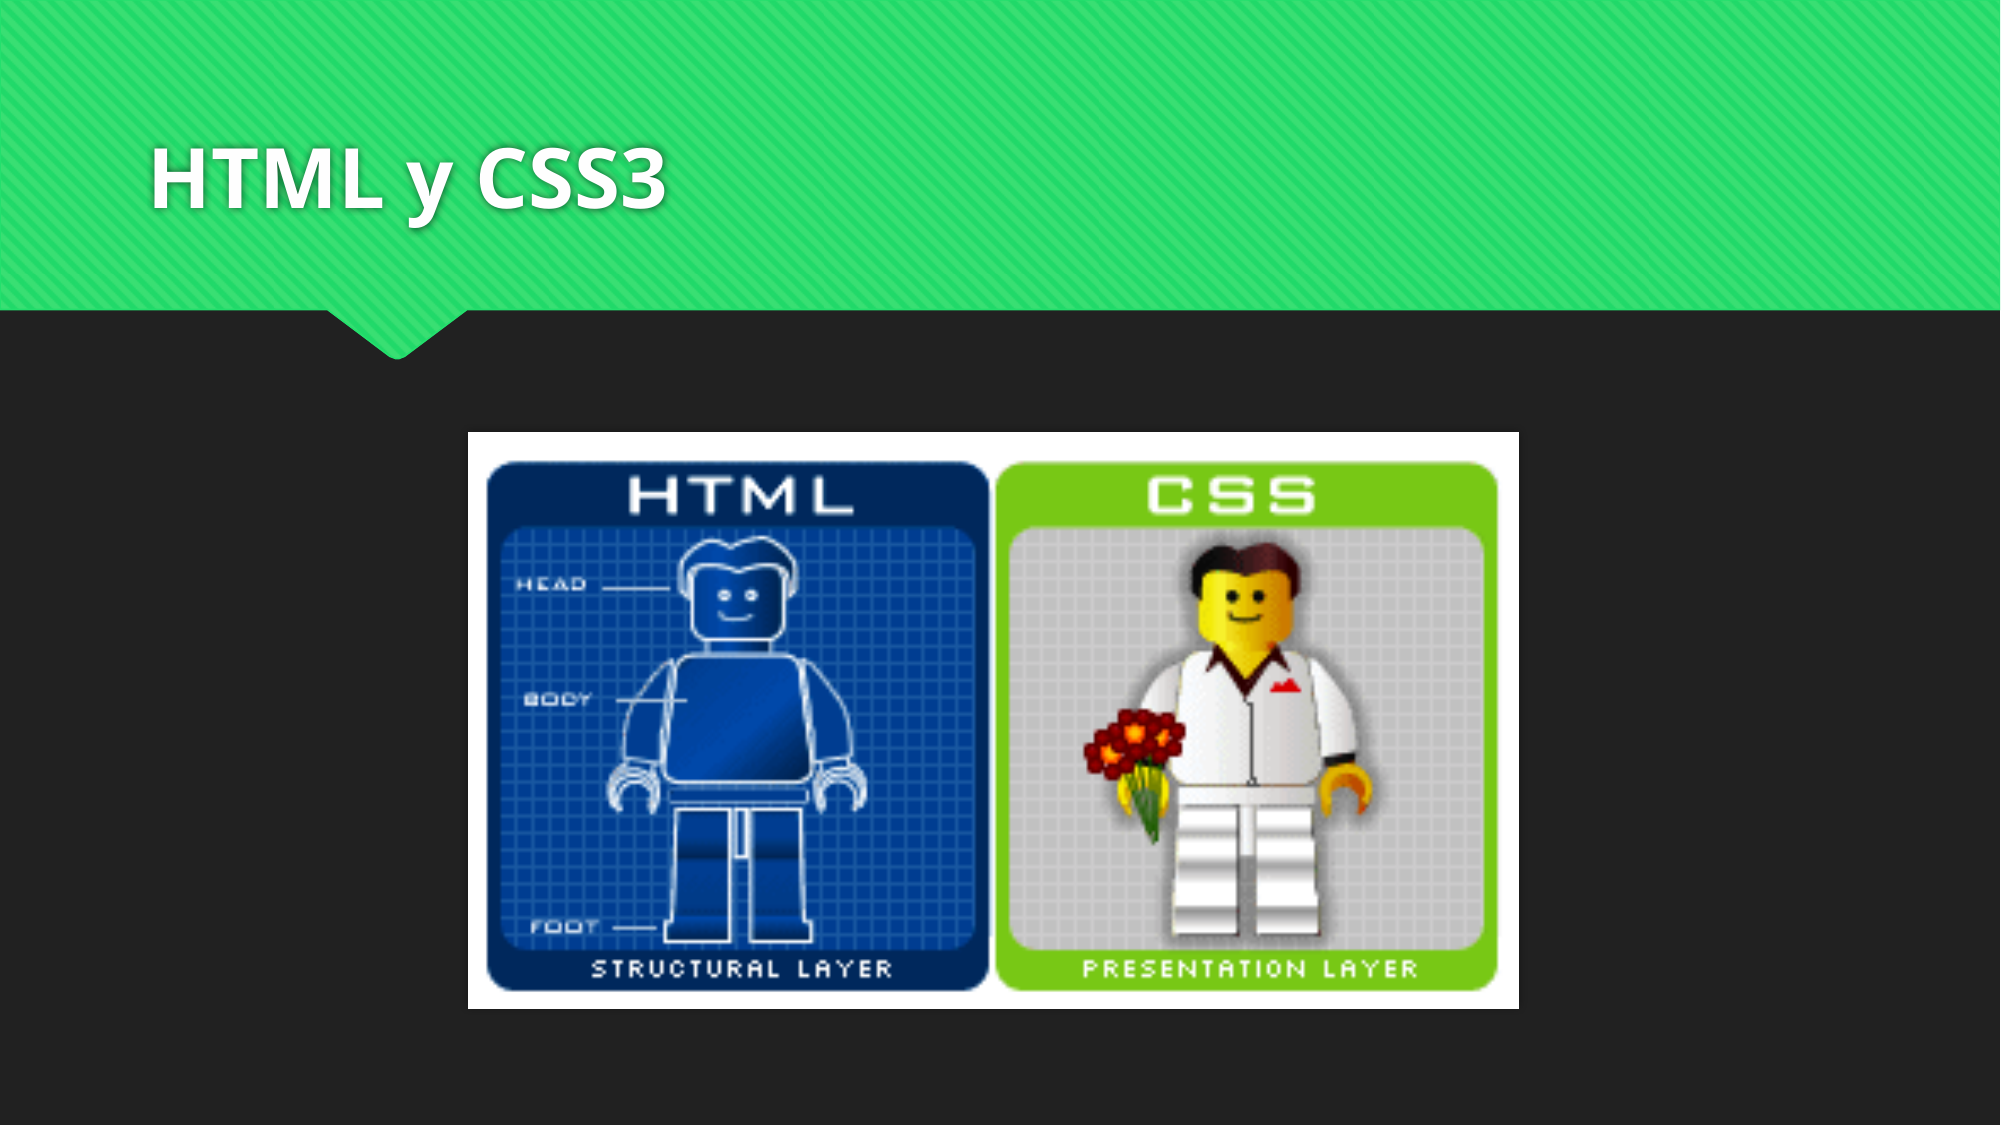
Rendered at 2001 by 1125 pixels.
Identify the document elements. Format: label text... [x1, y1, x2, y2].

title HTML y CSS3 [132, 73, 1868, 233]
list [468, 432, 1520, 1009]
